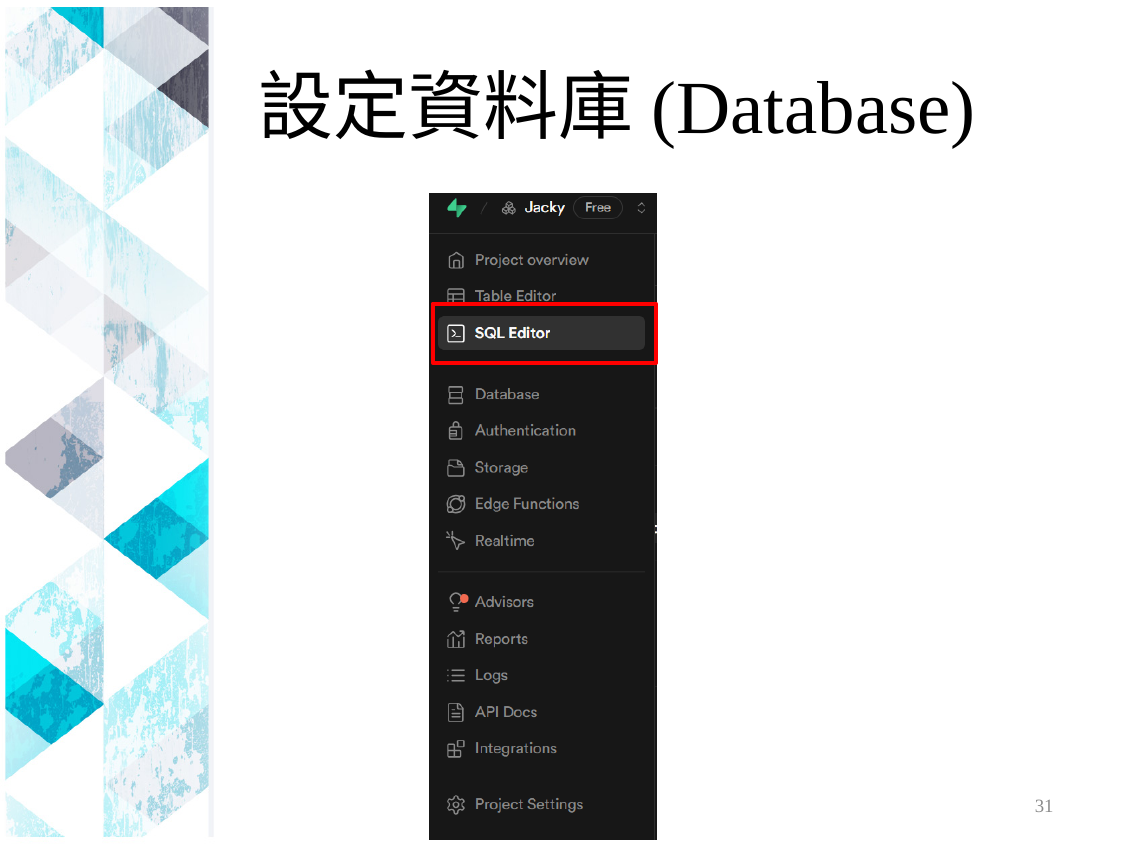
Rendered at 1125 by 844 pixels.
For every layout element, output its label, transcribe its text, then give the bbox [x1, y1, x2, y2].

picture [0, 0, 1125, 844]
slide_number 31 [806, 782, 1069, 827]
title 設定資料庫(Database) [243, 33, 1069, 175]
